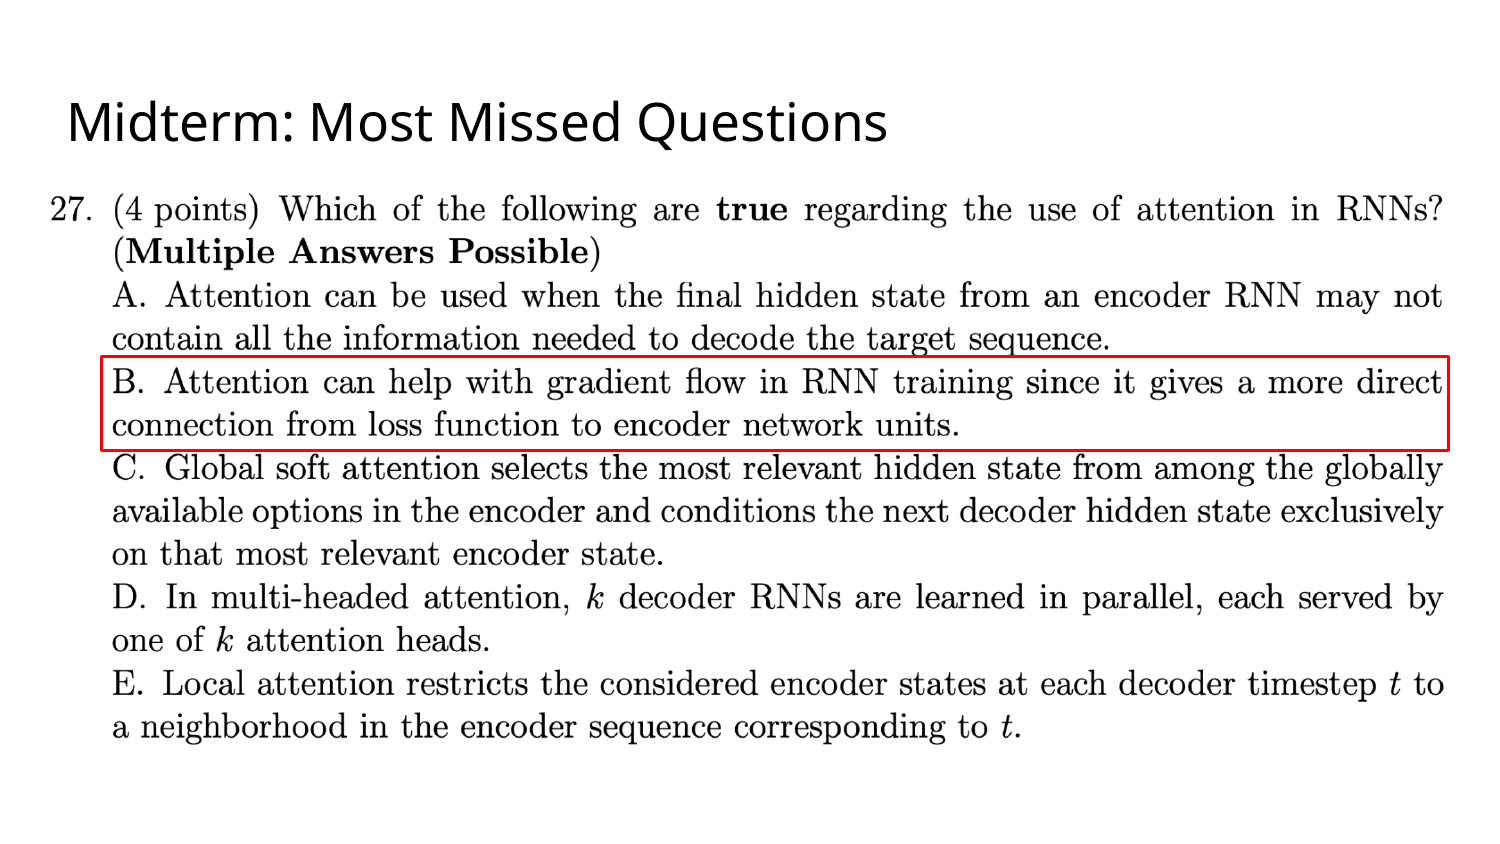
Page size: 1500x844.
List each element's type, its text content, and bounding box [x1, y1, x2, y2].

title Midterm: Most Missed Questions [51, 72, 1449, 167]
picture [41, 181, 1459, 754]
